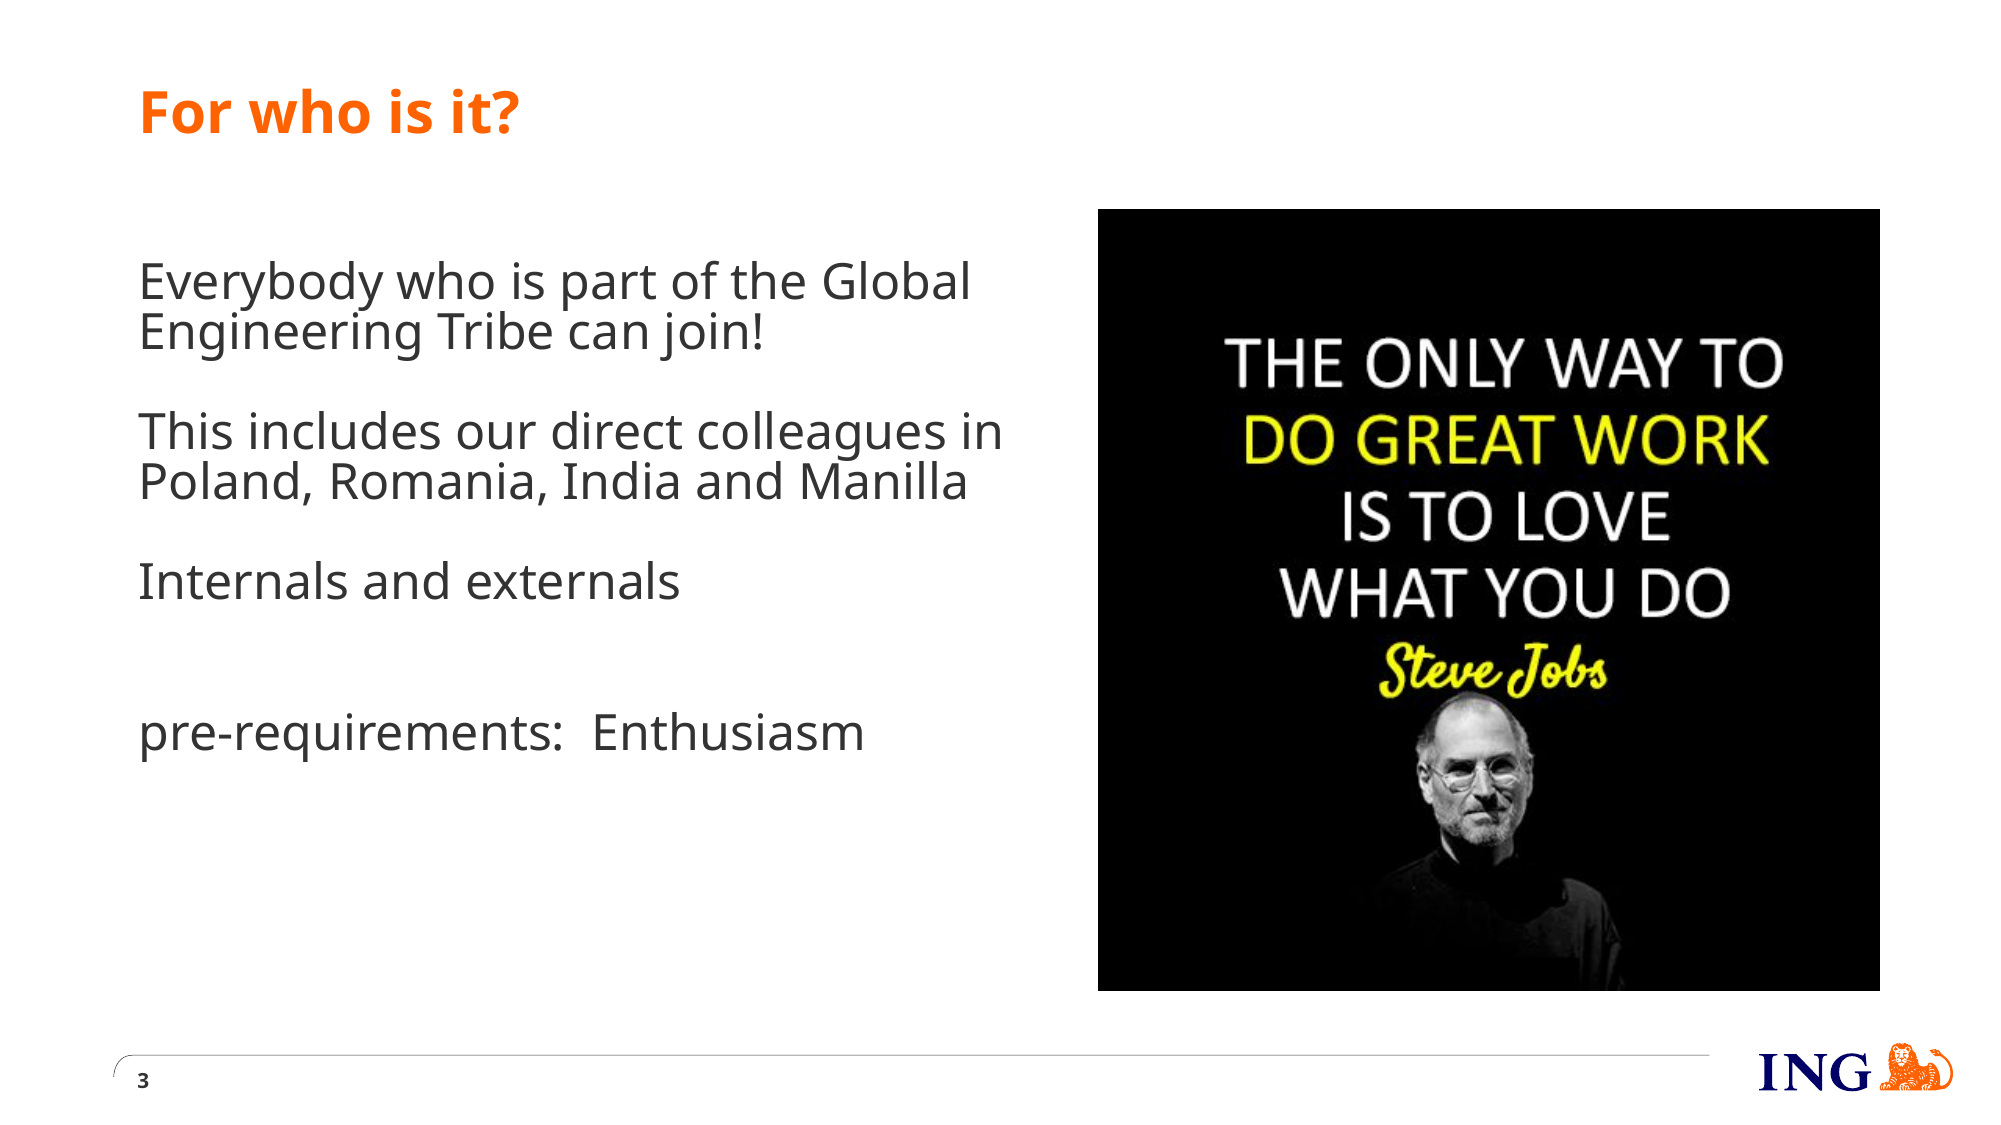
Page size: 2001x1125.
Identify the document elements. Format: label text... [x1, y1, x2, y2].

picture [1098, 209, 1880, 991]
title For who is it? [138, 46, 1860, 187]
list Everybody who is part of the Global Engineering Tribe can join! This includes our direct colleagues in Poland, Romania, India and Manilla Internals and externals pre-requirements: Enthusiasm [138, 209, 1067, 1018]
